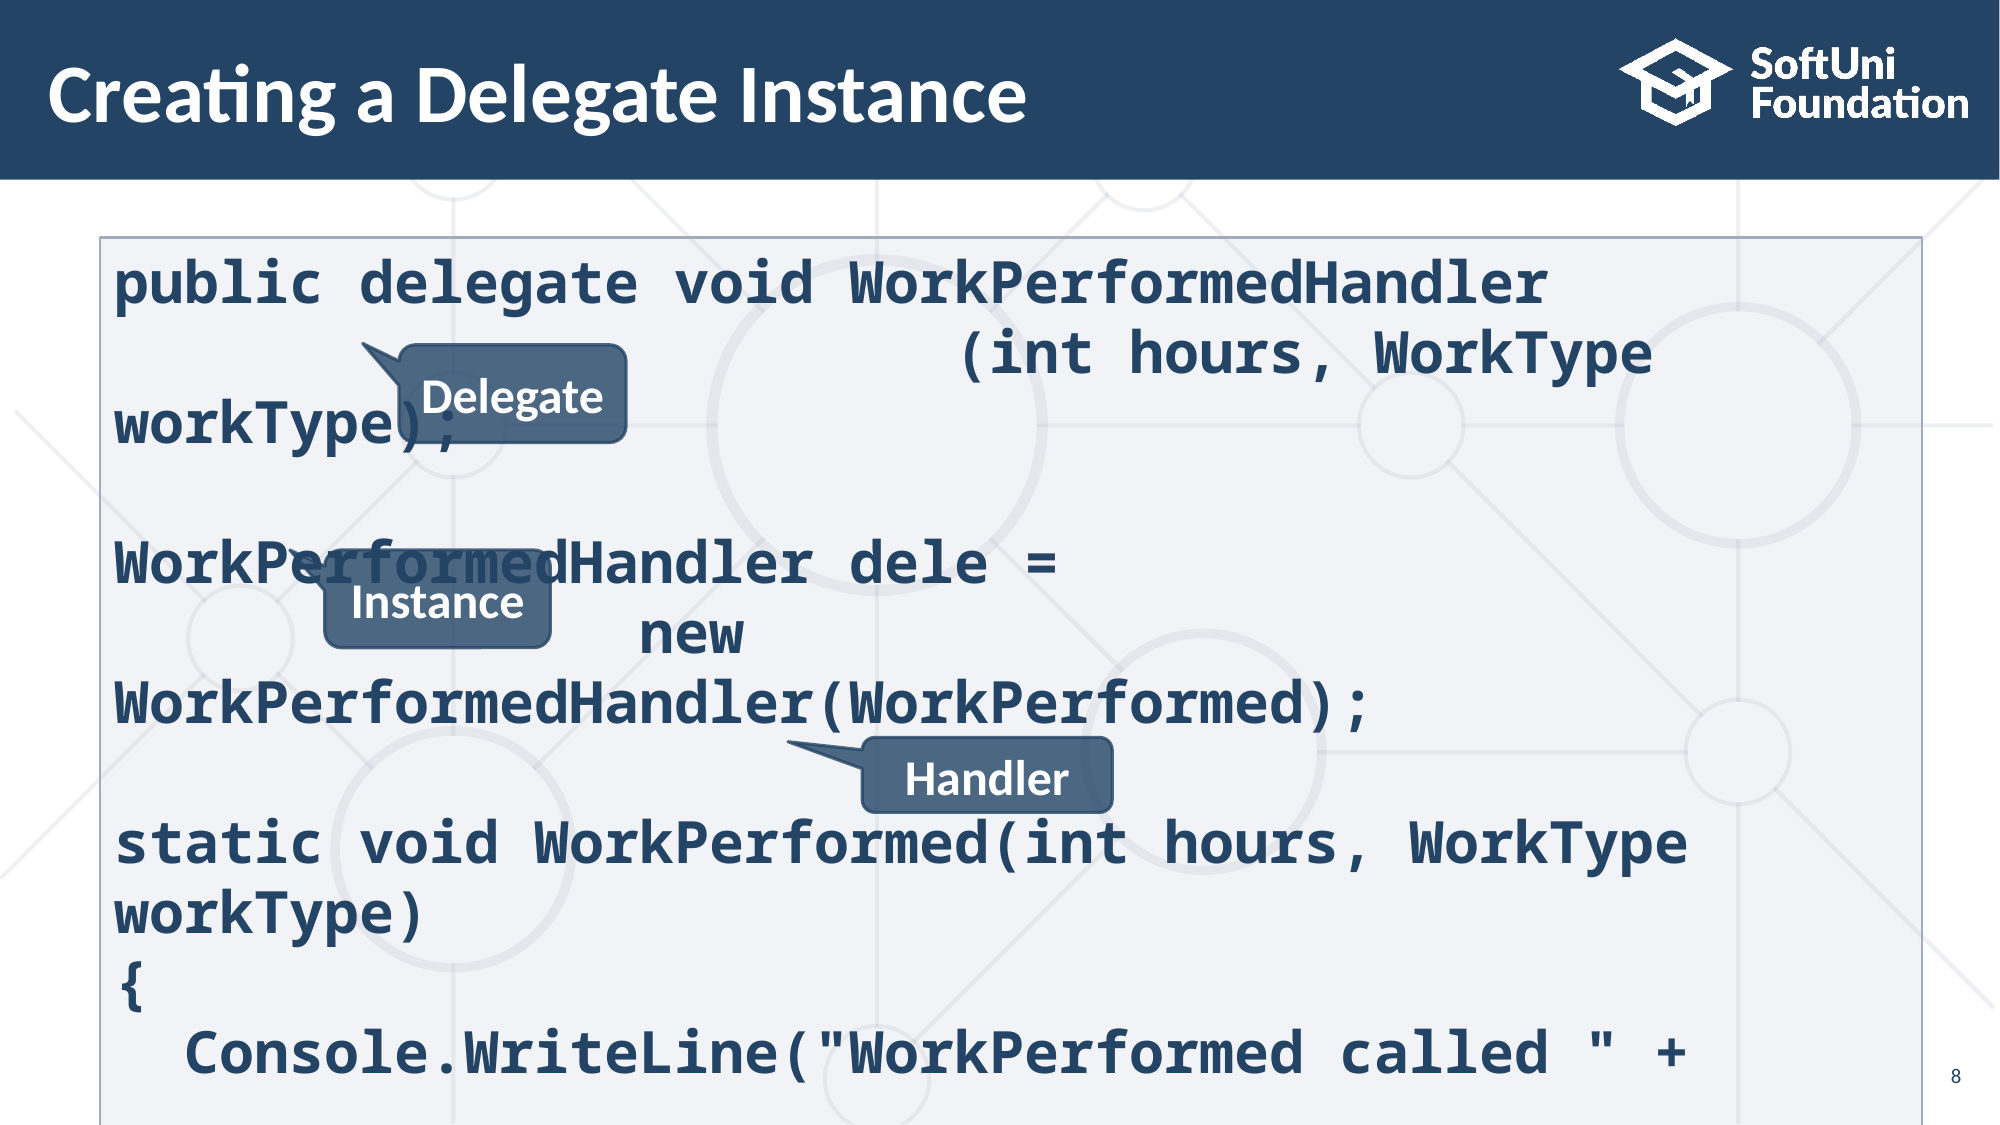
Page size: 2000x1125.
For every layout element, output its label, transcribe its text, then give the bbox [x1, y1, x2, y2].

text_box Handler [785, 735, 1115, 815]
title Creating a Delegate Instance [31, 16, 1591, 162]
text_box Delegate [361, 341, 629, 445]
slide_number 8 [1922, 1049, 1968, 1101]
text_box Instance [288, 547, 553, 650]
text_box public delegate void WorkPerformedHandler (int hours, WorkType workType); WorkPerformedHandler dele = new WorkPerformedHandler(WorkPerformed); static void WorkPerformed(int hours, WorkType workType) { Console.WriteLine("WorkPerformed called " + hours.ToString()); } [99, 237, 1922, 1125]
picture [1618, 38, 1968, 126]
